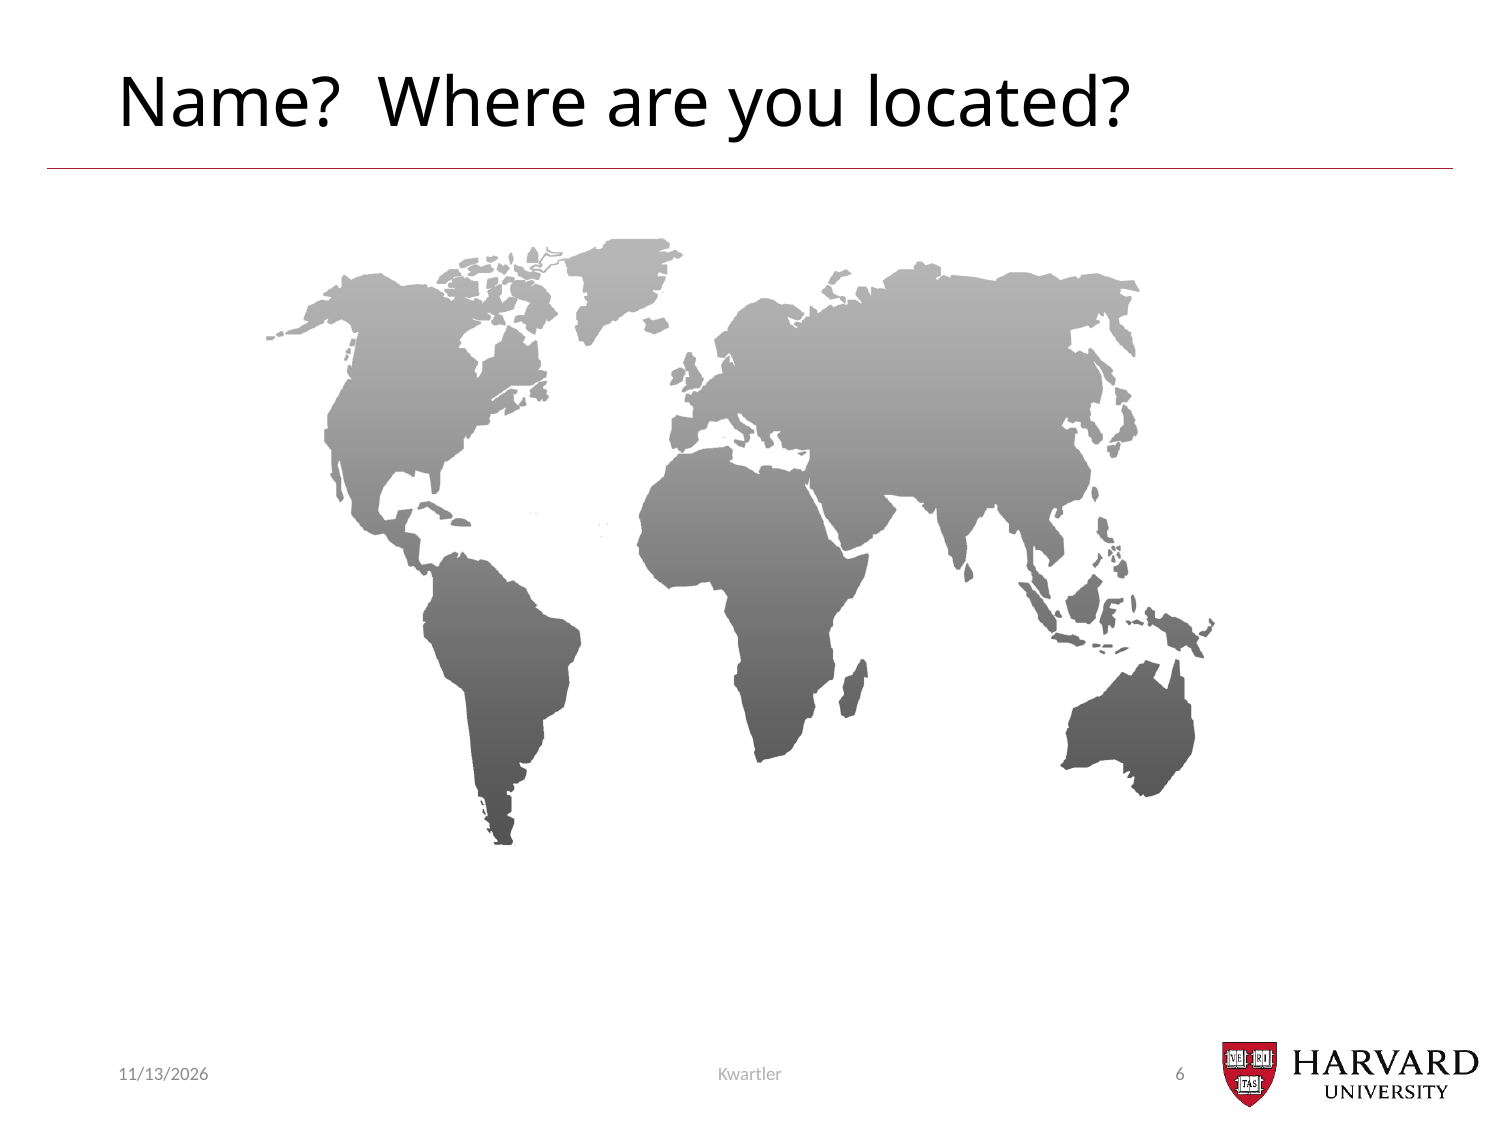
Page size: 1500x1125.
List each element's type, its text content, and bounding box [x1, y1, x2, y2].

slide_number 6 [1059, 1042, 1200, 1103]
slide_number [103, 1042, 441, 1103]
footer Kwartler [496, 1042, 1004, 1103]
picture [260, 196, 1219, 917]
text_box Name? Where are you located? [103, 59, 1397, 157]
picture [1200, 1024, 1500, 1125]
